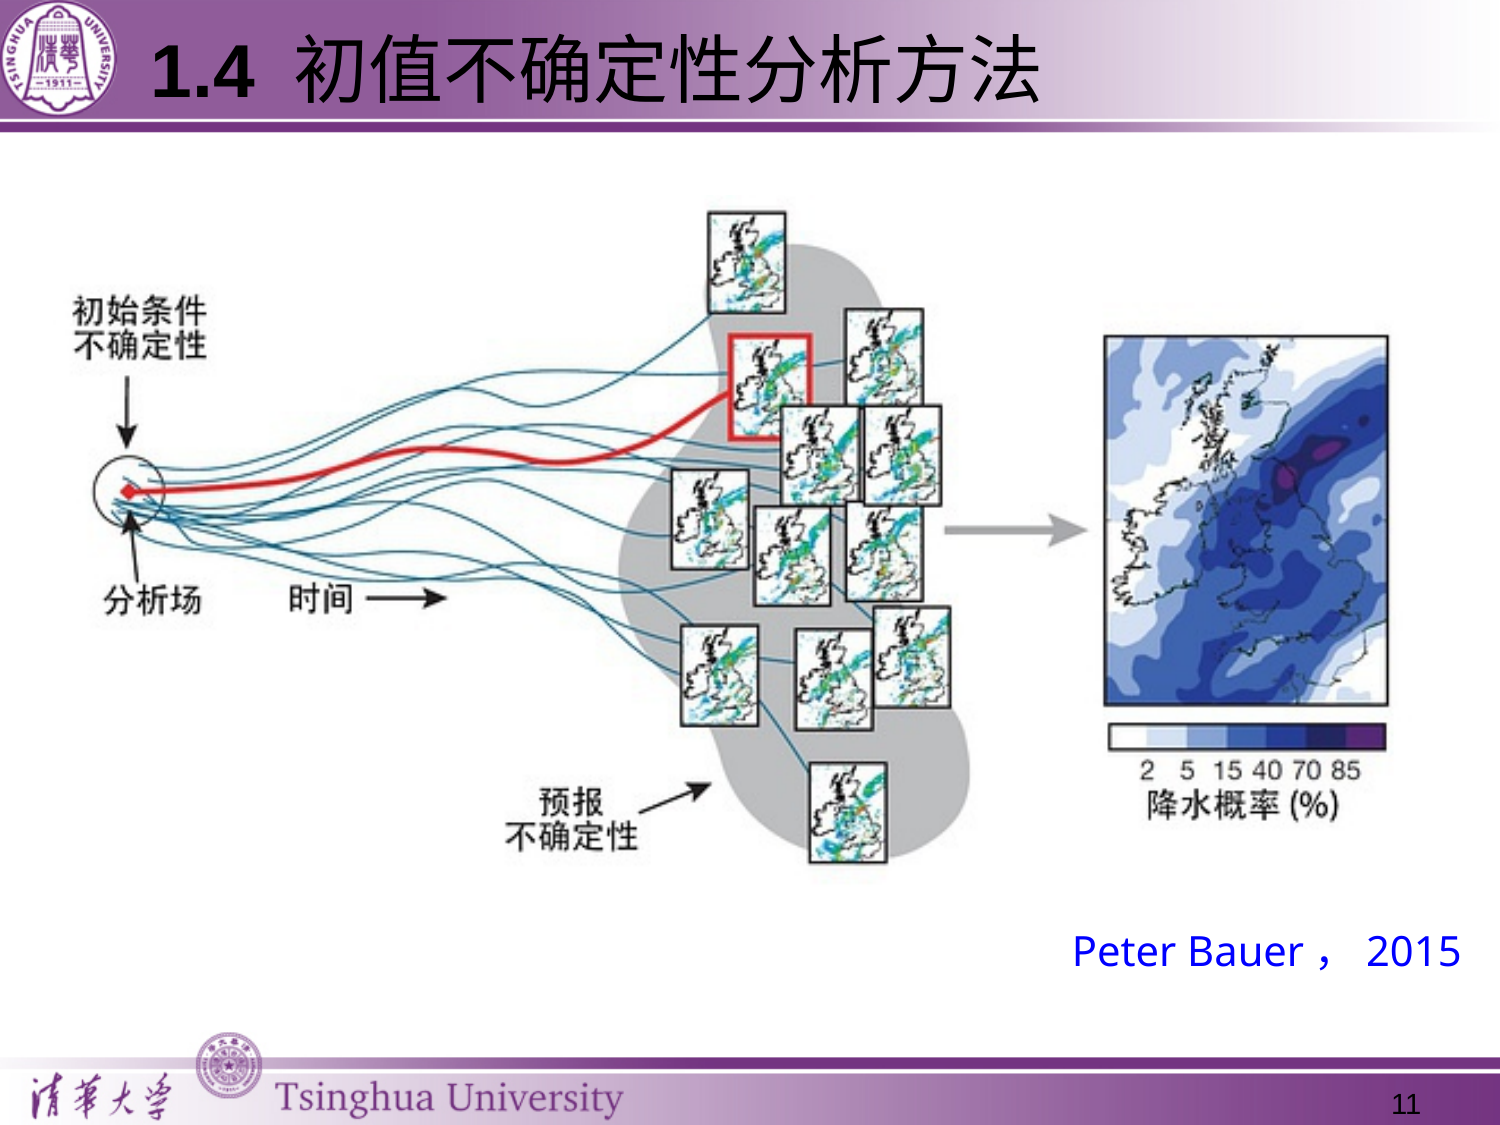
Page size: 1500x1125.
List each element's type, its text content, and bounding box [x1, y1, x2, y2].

text_box 1.4 初值不确定性分析方法 [135, 16, 1495, 119]
slide_number 11 [1312, 1077, 1500, 1125]
text_box Peter Bauer，2015 [1057, 916, 1500, 982]
picture [0, 0, 1500, 1125]
